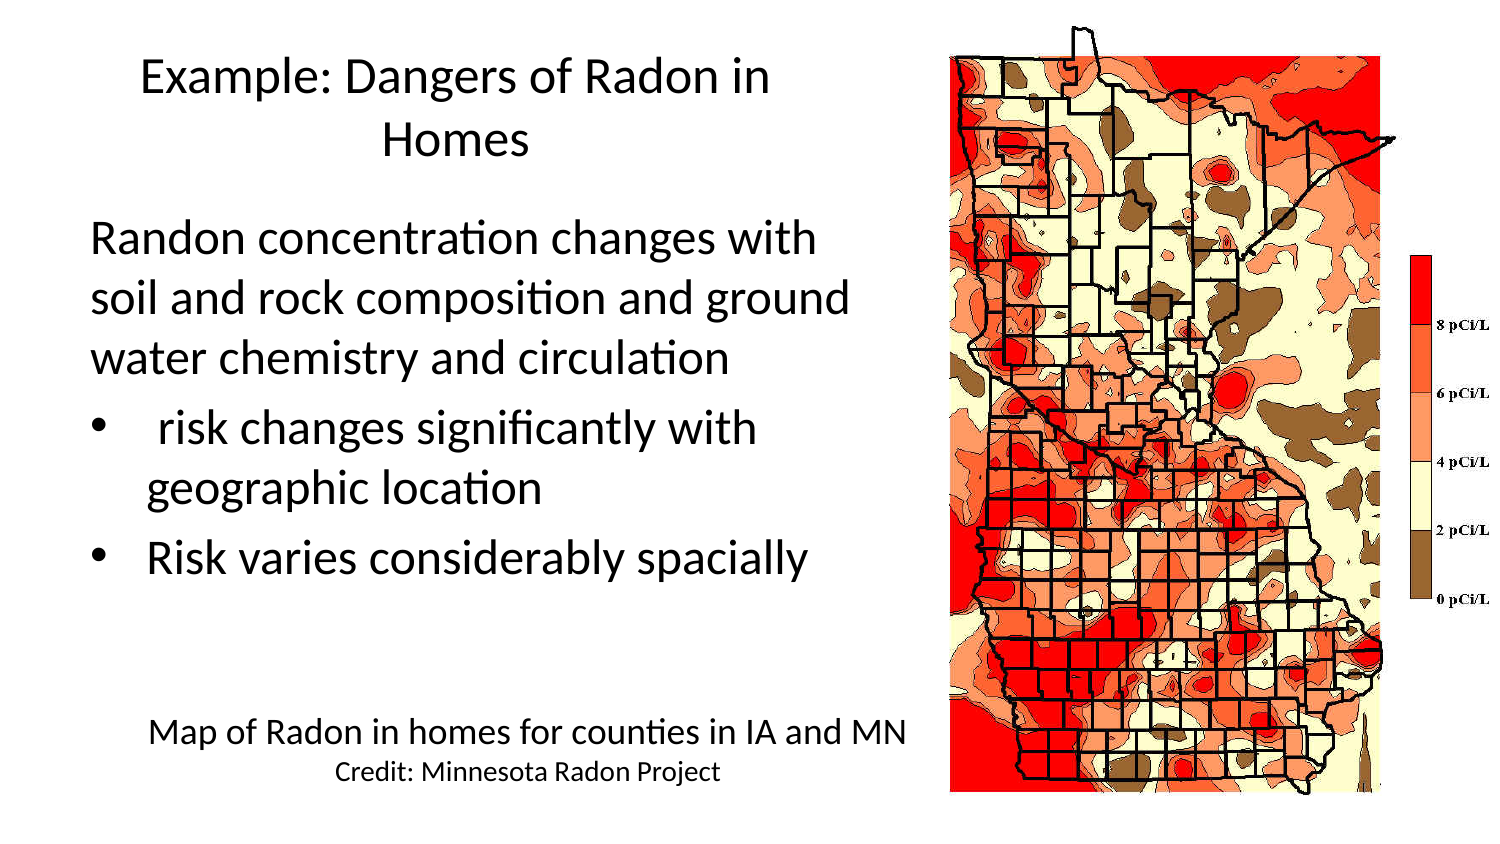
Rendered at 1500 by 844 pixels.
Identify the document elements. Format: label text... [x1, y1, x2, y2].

picture [853, 12, 1490, 832]
title Example: Dangers of Radon in Homes [75, 33, 837, 175]
text_box Map of Radon in homes for counties in IA and MN Credit: Minnesota Radon Project [123, 700, 848, 795]
